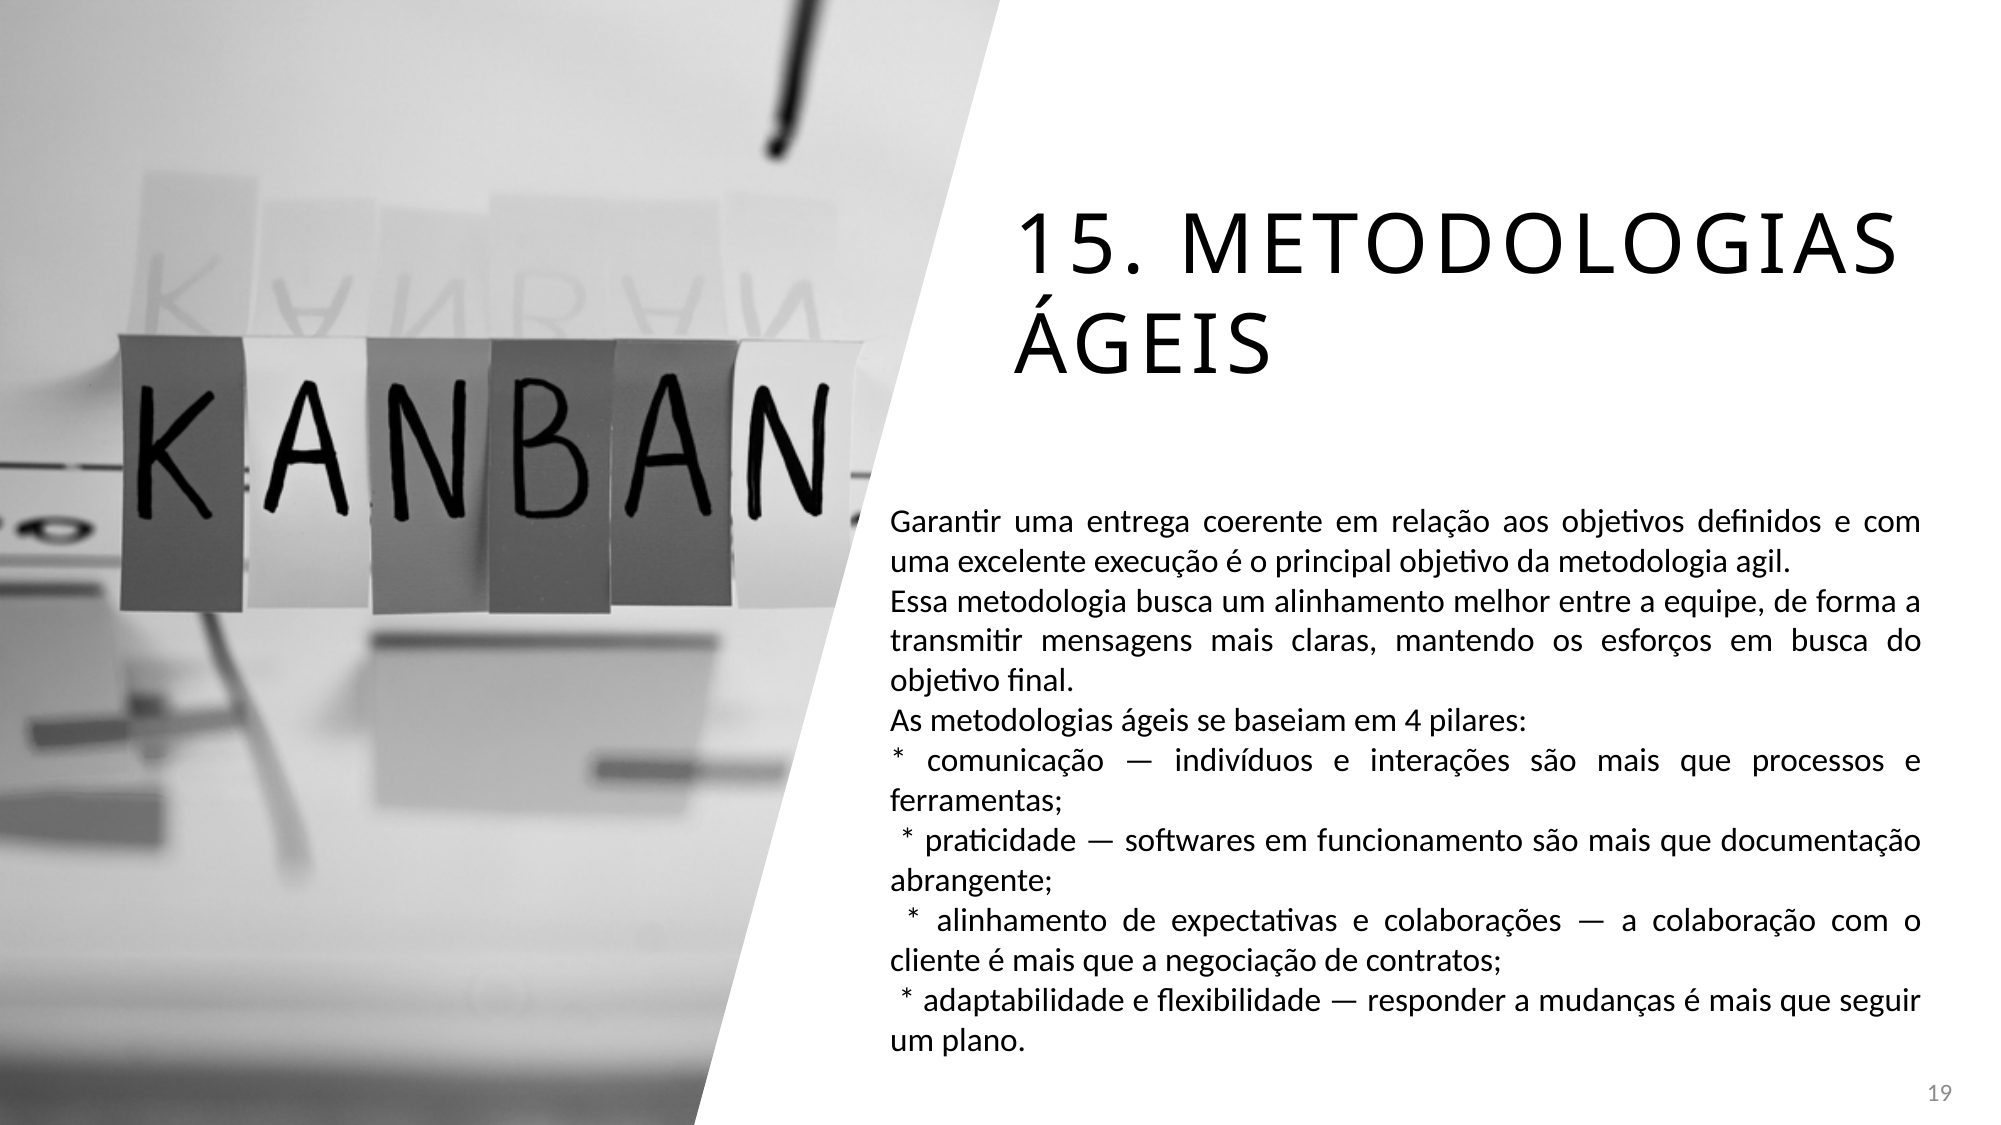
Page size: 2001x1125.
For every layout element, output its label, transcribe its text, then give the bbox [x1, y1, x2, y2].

title 15. Metodologias ágeis [1000, 124, 1938, 398]
slide_number 19 [1894, 1061, 1968, 1121]
text_box Garantir uma entrega coerente em relação aos objetivos definidos e com uma excelente execução é o principal objetivo da metodologia agil. Essa metodologia busca um alinhamento melhor entre a equipe, de forma a transmitir mensagens mais claras, mantendo os esforços em busca do objetivo final. As metodologias ágeis se baseiam em 4 pilares: * comunicação — indivíduos e interações são mais que processos e ferramentas; * praticidade — softwares em funcionamento são mais que documentação abrangente; * alinhamento de expectativas e colaborações — a colaboração com o cliente é mais que a negociação de contratos; * adaptabilidade e flexibilidade — responder a mudanças é mais que seguir um plano. [1000, 491, 1938, 1066]
picture [0, 0, 1000, 1125]
